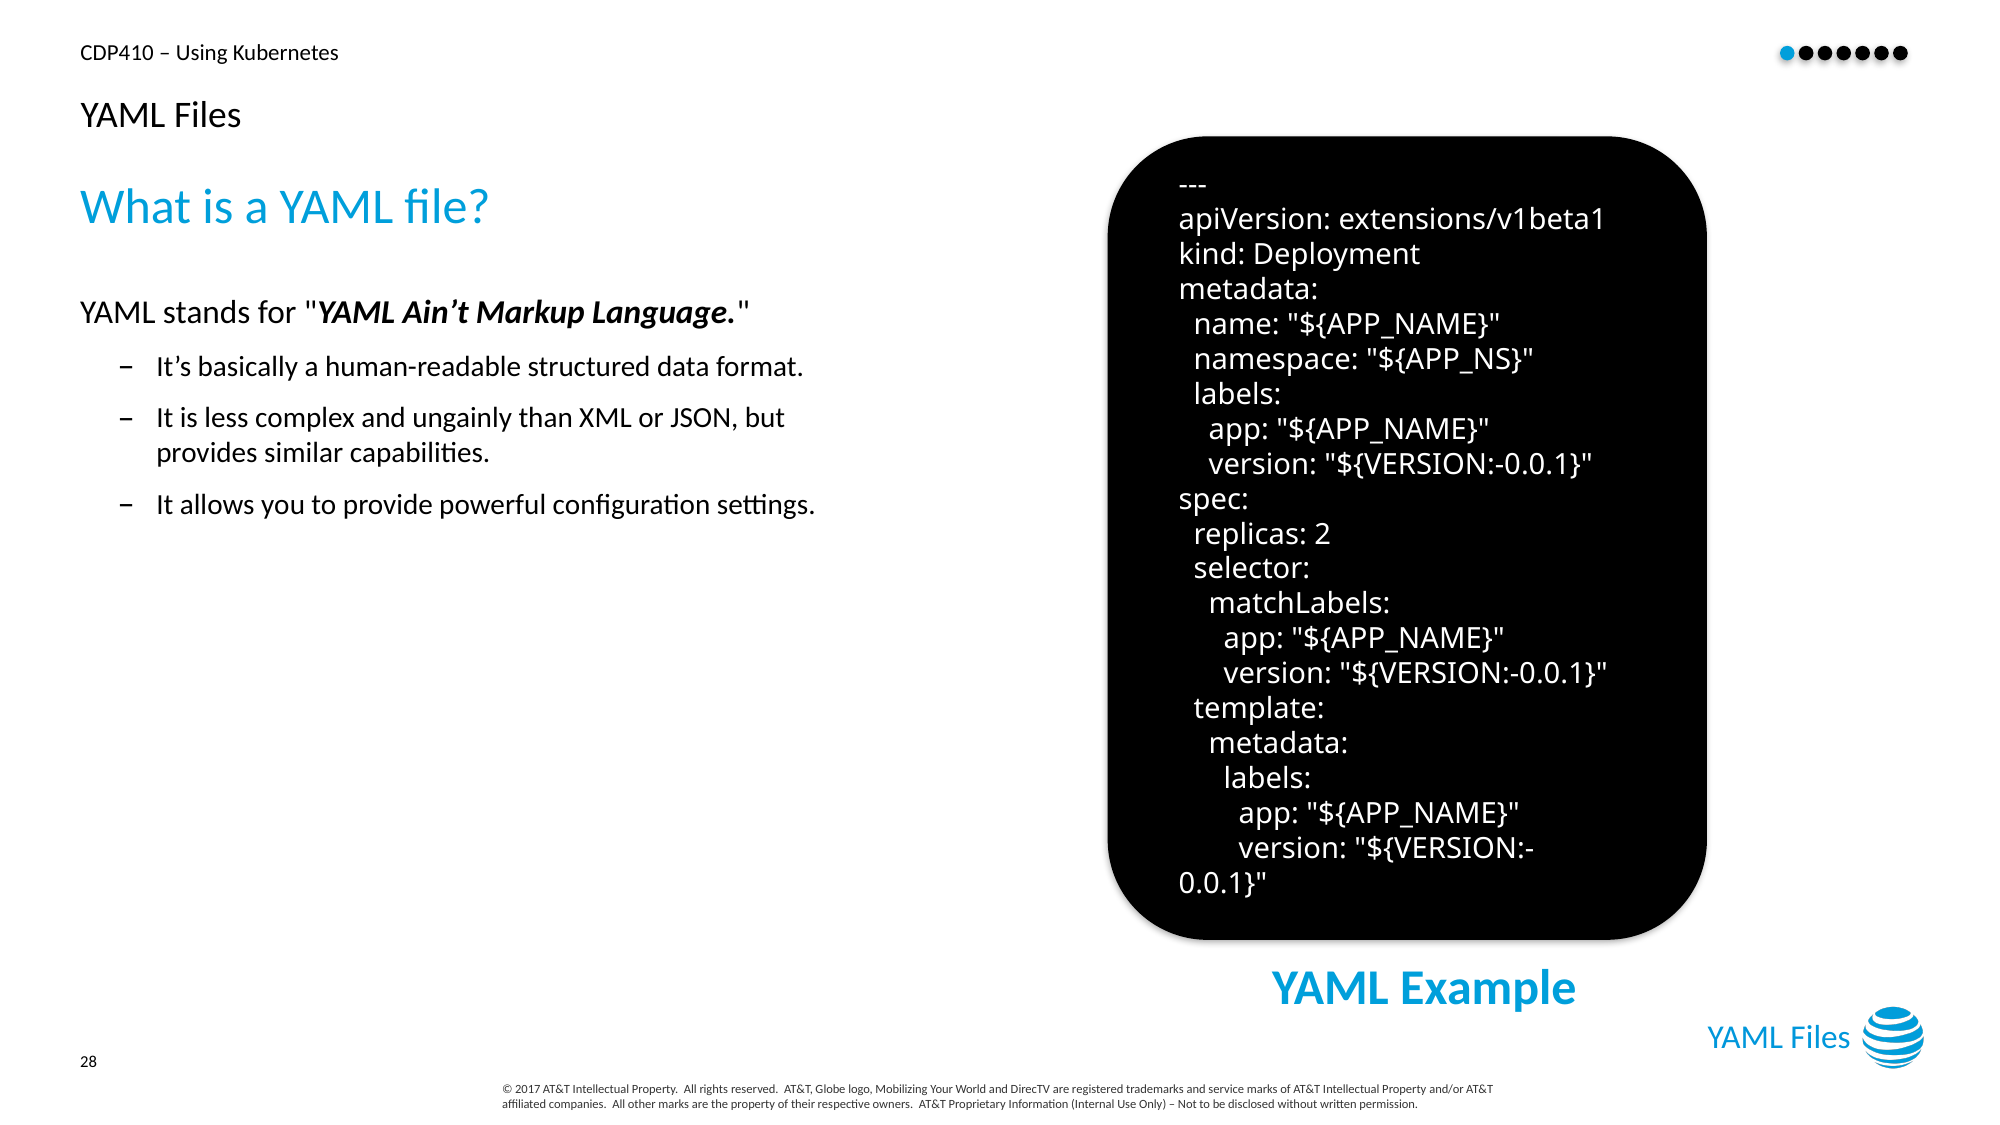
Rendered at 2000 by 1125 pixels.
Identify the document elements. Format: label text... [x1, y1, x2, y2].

text_box YAML Files [1356, 1007, 1866, 1063]
text_box --- apiVersion: extensions/v1beta1 kind: Deployment metadata: name: "${APP_NAME}" namespace: "${APP_NS}" labels: app: "${APP_NAME}" version: "${VERSION:-0.0.1}" spec: replicas: 2 selector: matchLabels: app: "${APP_NAME}" version: "${VERSION:-0.0.1}" template: metadata: labels: app: "${APP_NAME}" version: "${VERSION:-0.0.1}" [1163, 157, 1637, 907]
title YAML Files [80, 85, 1920, 142]
slide_number 28 [80, 1049, 129, 1087]
text_box [1873, 45, 1889, 62]
text_box [1817, 45, 1833, 62]
text_box [1855, 45, 1871, 62]
text_box YAML Example [1164, 961, 1684, 1006]
text_box [1892, 45, 1909, 62]
list What is a YAML file? YAML stands for "YAML Ain’t Markup Language." It’s basically a human-readable structured data format. It is less complex and ungainly than XML or JSON, but provides similar capabilities. It allows you to provide powerful configuration settings. [80, 180, 863, 846]
text_box [1779, 45, 1796, 62]
text_box [1798, 45, 1815, 62]
text_box [1106, 142, 1708, 941]
text_box [1835, 45, 1852, 62]
